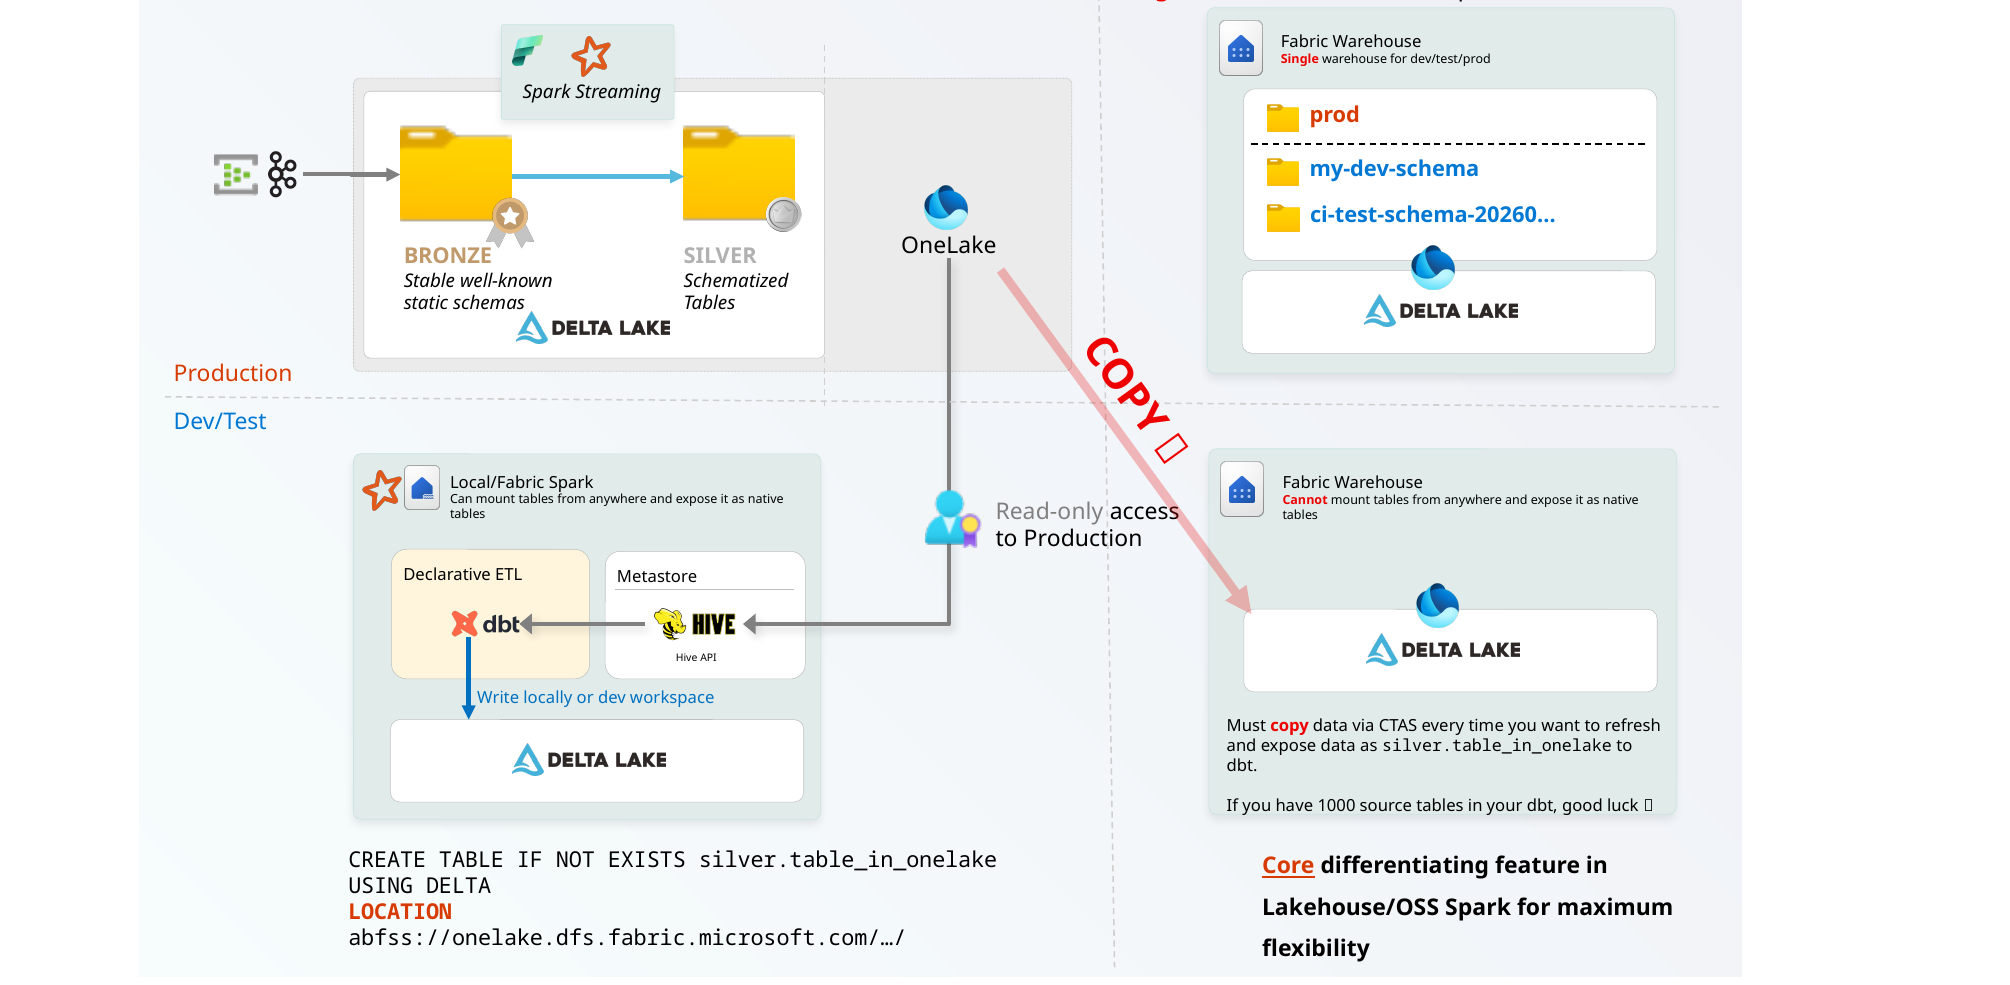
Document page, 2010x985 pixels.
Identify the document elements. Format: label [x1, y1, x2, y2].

text_box [139, 0, 1743, 977]
